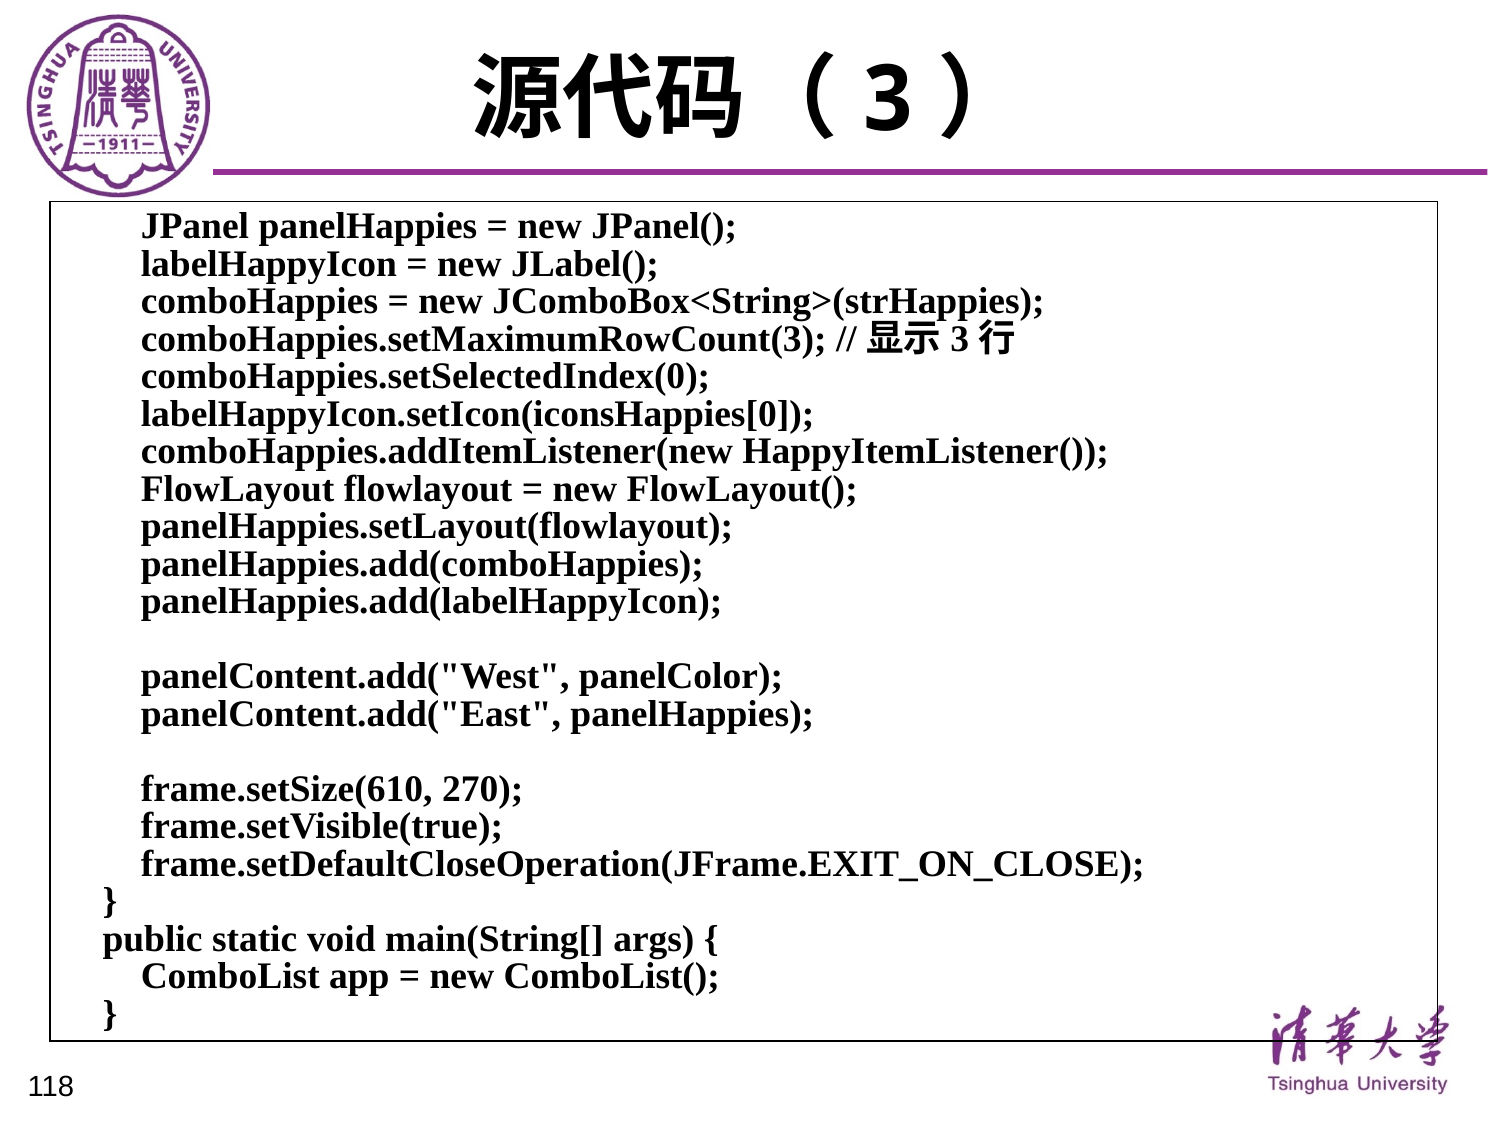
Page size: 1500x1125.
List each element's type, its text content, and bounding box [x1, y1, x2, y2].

picture [24, 12, 213, 37]
footer 118 [12, 1059, 176, 1125]
title 源代码（3） [24, 37, 1476, 151]
picture [24, 151, 213, 200]
picture [1262, 999, 1454, 1101]
text_box JPanel panelHappies = new JPanel(); labelHappyIcon = new JLabel(); comboHappies = new JComboBox<String>(strHappies); comboHappies.setMaximumRowCount(3); //显示3行 comboHappies.setSelectedIndex(0); labelHappyIcon.setIcon(iconsHappies[0]); comboHappies.addItemListener(new HappyItemListener()); FlowLayout flowlayout = new FlowLayout(); panelHappies.setLayout(flowlayout); panelHappies.add(comboHappies); panelHappies.add(labelHappyIcon); panelContent.add("West", panelColor); panelContent.add("East", panelHappies); frame.setSize(610, 270); frame.setVisible(true); frame.setDefaultCloseOperation(JFrame.EXIT_ON_CLOSE); } public static void main(String[] args) { ComboList app = new ComboList(); } [50, 201, 1438, 1042]
